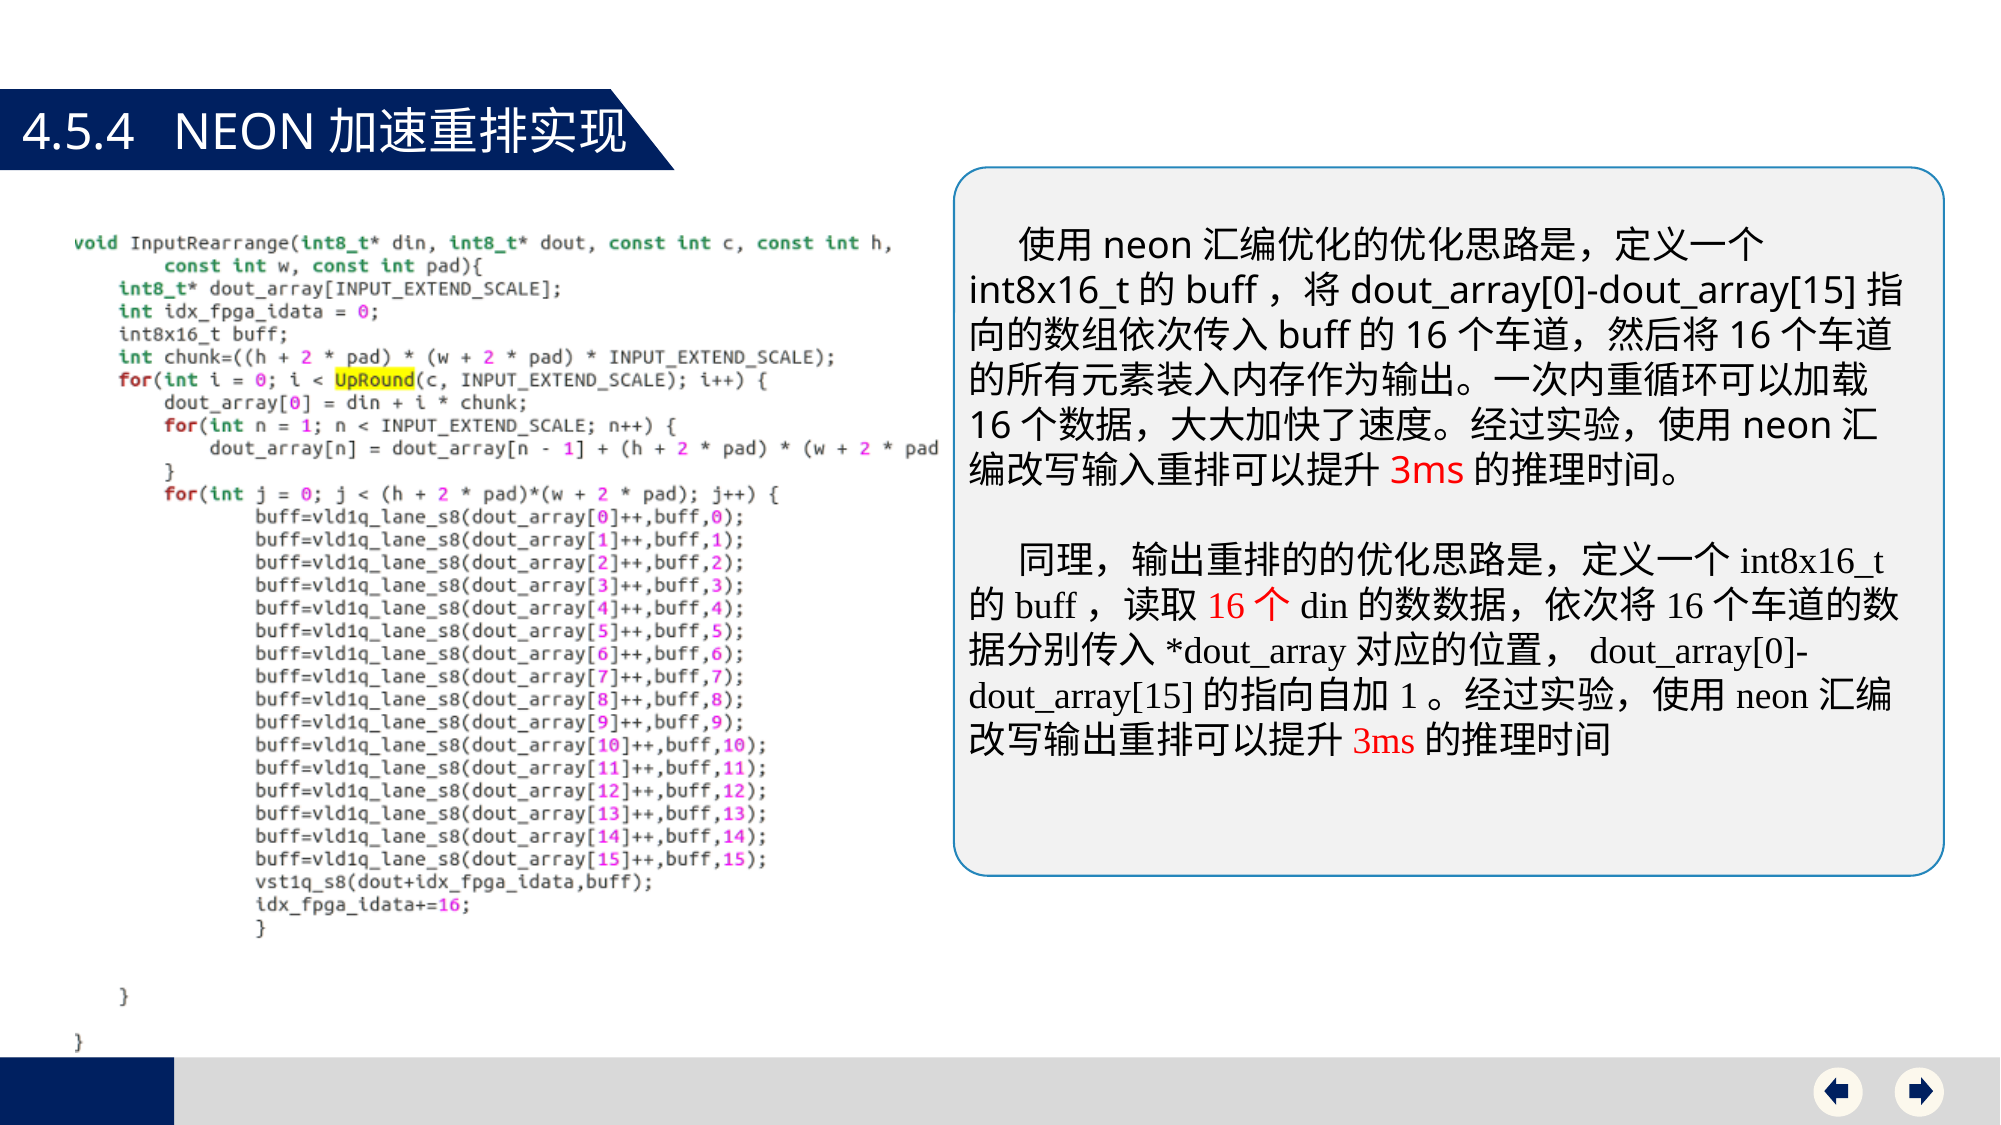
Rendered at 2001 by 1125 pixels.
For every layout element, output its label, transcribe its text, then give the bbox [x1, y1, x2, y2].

picture [75, 234, 942, 1053]
text_box [952, 166, 1945, 877]
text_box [0, 89, 675, 171]
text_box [1813, 1067, 1863, 1117]
text_box 使用neon汇编优化的优化思路是，定义一个int8x16_t的buff，将dout_array[0]-dout_array[15]指向的数组依次传入buff的16个车道，然后将16个车道的所有元素装入内存作为输出。一次内重循环可以加载16个数据，大大加快了速度。经过实验，使用neon汇编改写输入重排可以提升3ms的推理时间。 同理，输出重排的的优化思路是，定义一个int8x16_t的buff，读取16个din的数数据，依次将16个车道的数据分别传入*dout_array对应的位置，dout_array[0]-dout_array[15]的指向自加1。经过实验，使用neon汇编改写输出重排可以提升3ms的推理时间 [953, 213, 1925, 814]
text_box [1894, 1067, 1944, 1117]
